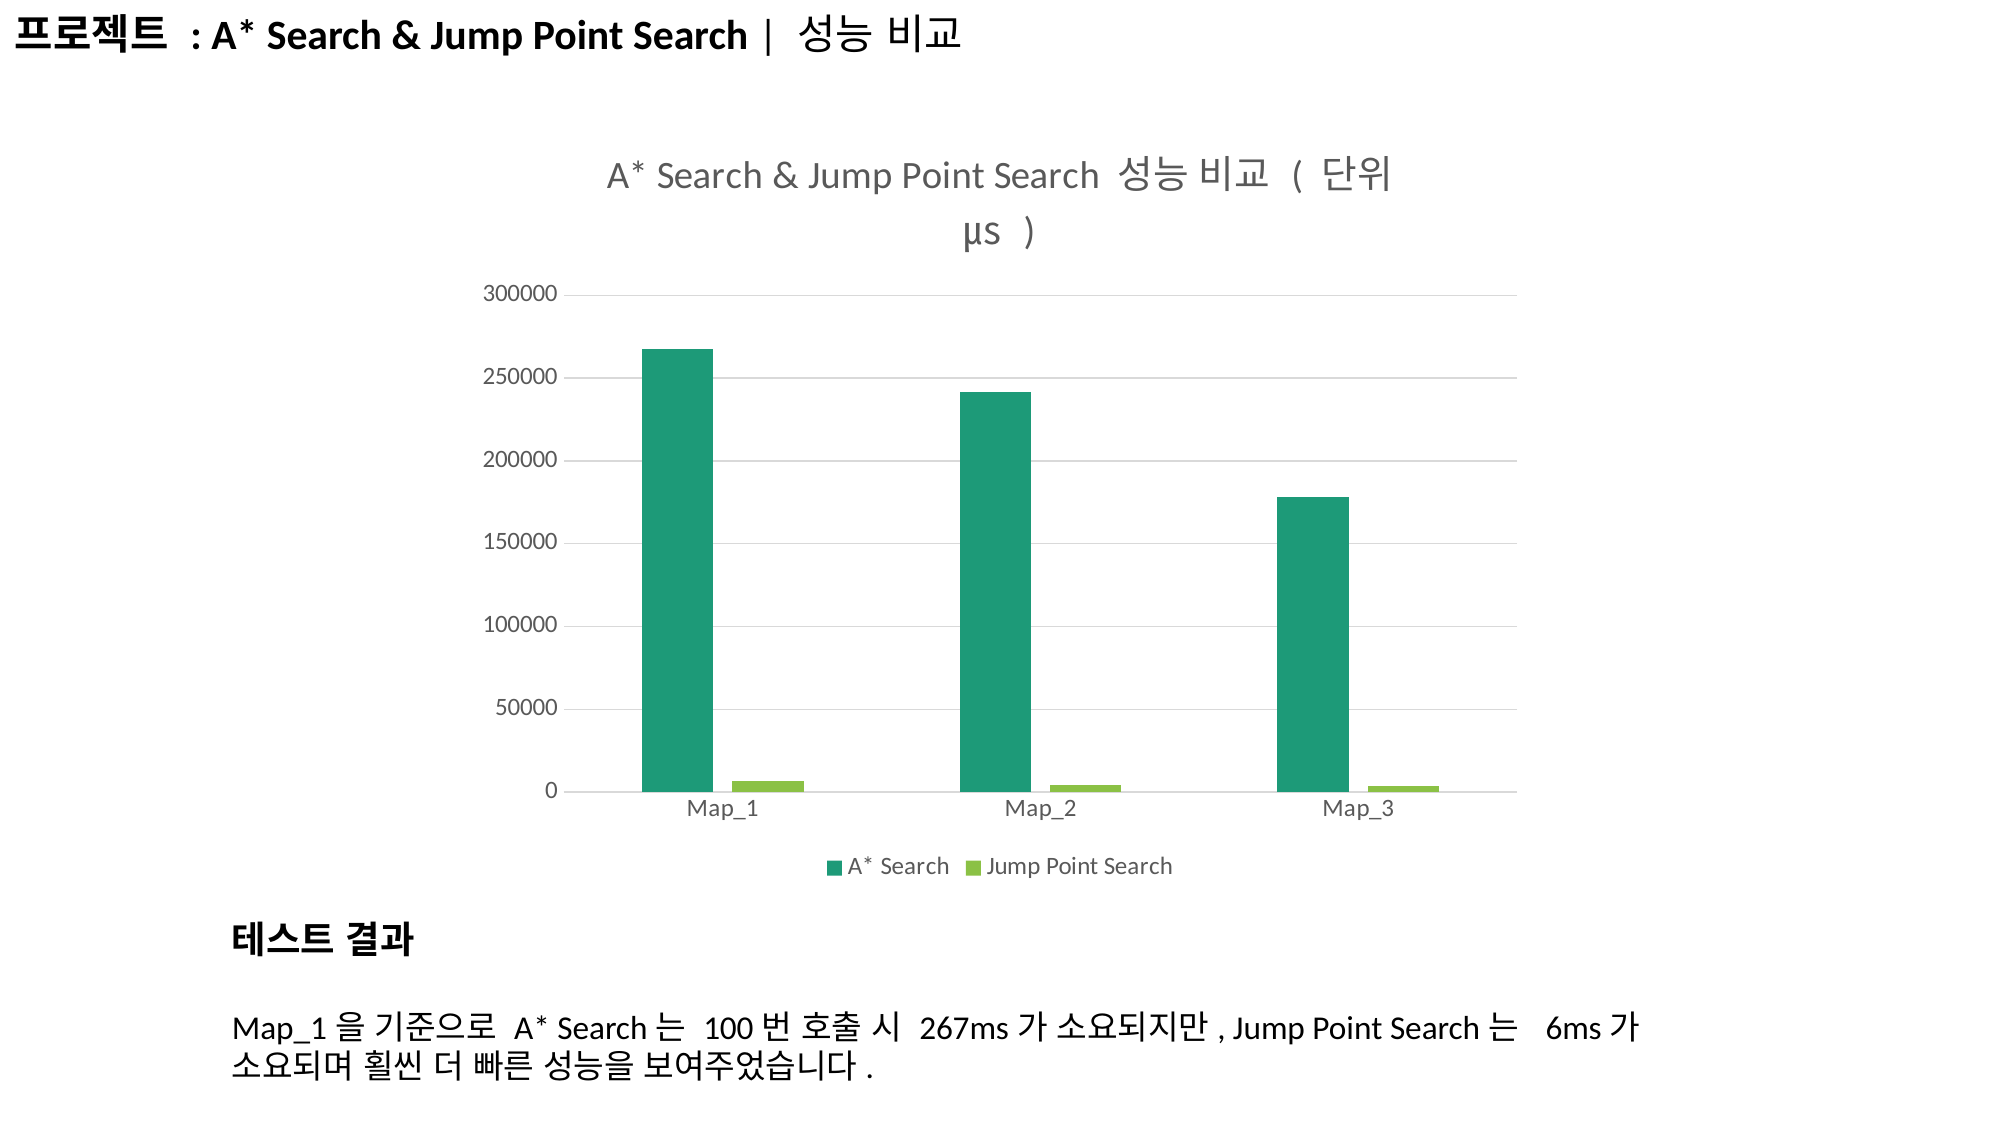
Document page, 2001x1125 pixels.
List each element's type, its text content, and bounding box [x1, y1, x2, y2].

chart [461, 107, 1539, 887]
text_box 프로젝트 : A* Search & Jump Point Search | 성능 비교 [0, 0, 1130, 65]
text_box 테스트 결과 Map_1을 기준으로 A* Search는 100번 호출 시 267ms가 소요되지만, Jump Point Search는 6ms가 소요되며 횔씬 더 빠른 성능을 보여주었습니다. [217, 908, 1783, 1093]
